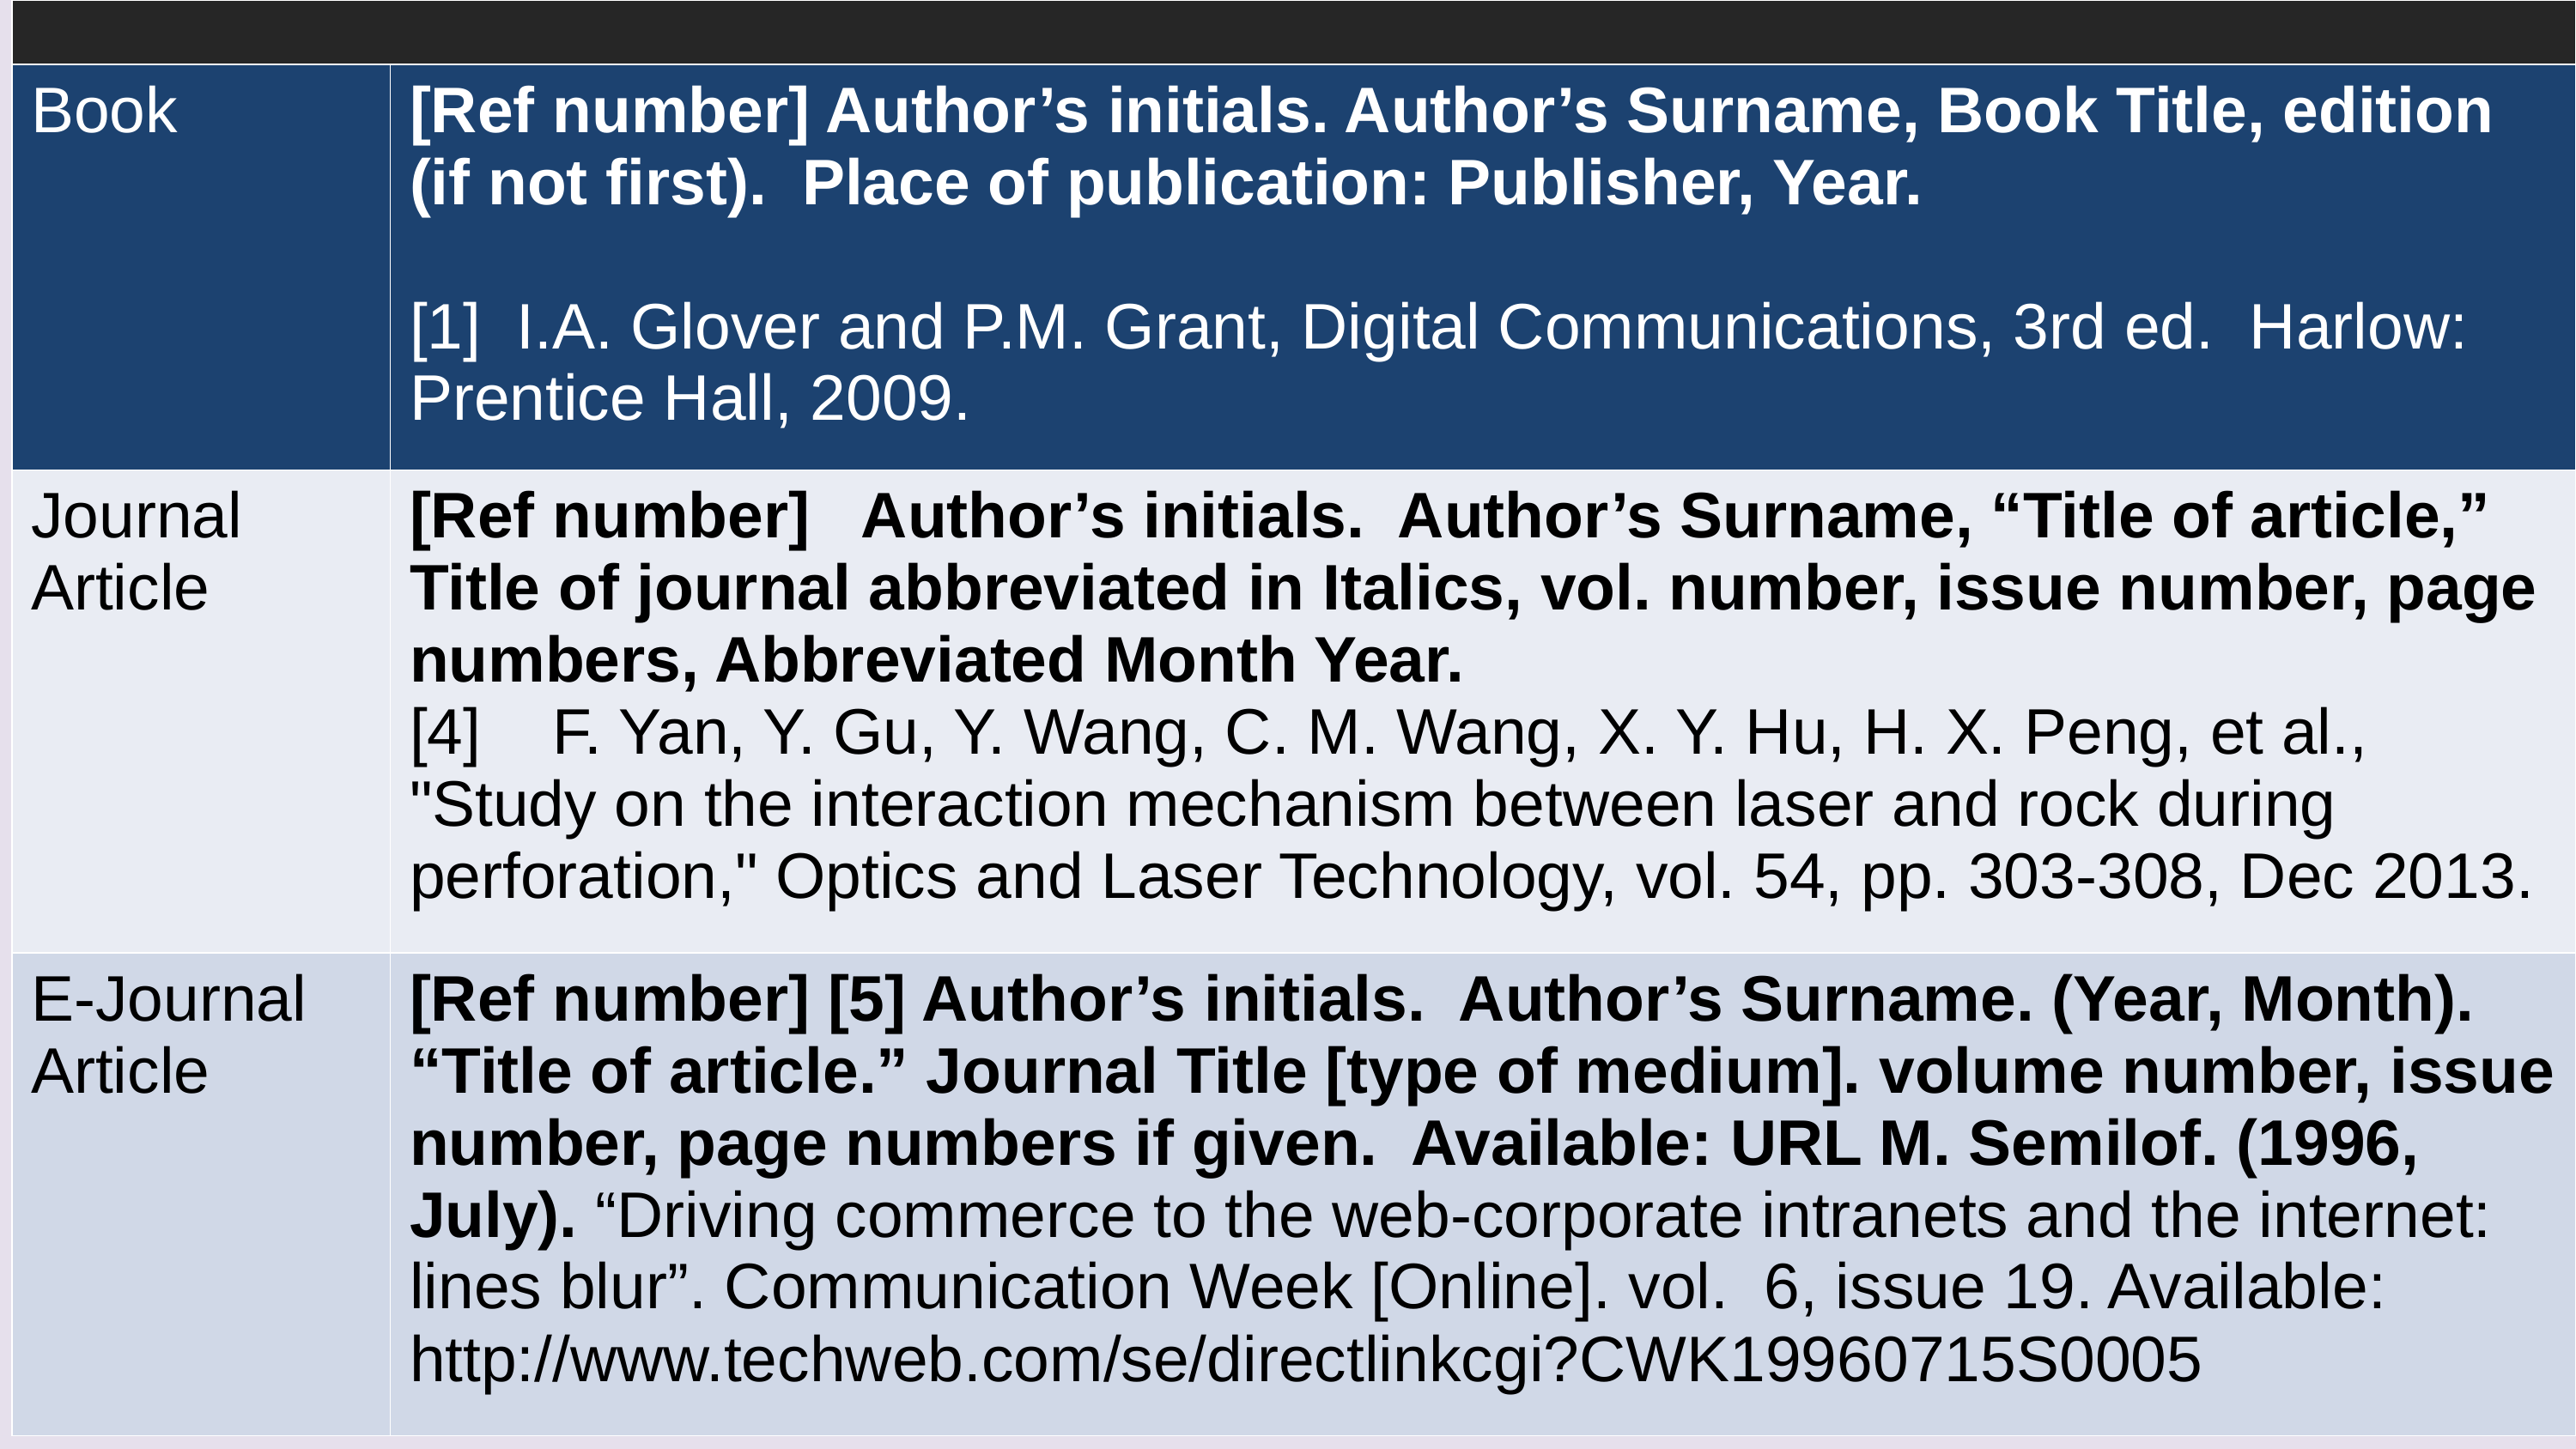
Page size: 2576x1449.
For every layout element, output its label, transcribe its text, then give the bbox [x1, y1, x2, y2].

table_cell [Ref number] [5] Author’s initials. Author’s Surname. (Year, Month). “Title of article.” Journal Title [type of medium]. volume number, issue number, page numbers if given. Available: URL M. Semilof. (1996, July). “Driving commerce to the web-corporate intranets and the internet: lines blur”. Communication Week [Online]. vol. 6, issue 19. Available: http://www.techweb.com/se/directlinkcgi?CWK19960715S0005 [391, 954, 2575, 1435]
table_cell [Ref number] Author’s initials. Author’s Surname, Book Title, edition (if not first). Place of publication: Publisher, Year. [1] I.A. Glover and P.M. Grant, Digital Communications, 3rd ed. Harlow: Prentice Hall, 2009. [391, 65, 2575, 470]
table_cell Journal Article [13, 470, 390, 952]
table_cell E-Journal Article [13, 954, 390, 1435]
table_cell [Ref number] Author’s initials. Author’s Surname, “Title of article,” Title of journal abbreviated in Italics, vol. number, issue number, page numbers, Abbreviated Month Year. [4] F. Yan, Y. Gu, Y. Wang, C. M. Wang, X. Y. Hu, H. X. Peng, et al., "Study on the interaction mechanism between laser and rock during perforation," Optics and Laser Technology, vol. 54, pp. 303-308, Dec 2013. [391, 470, 2575, 952]
table_header [13, 1, 2575, 64]
table_cell Book [13, 65, 390, 470]
